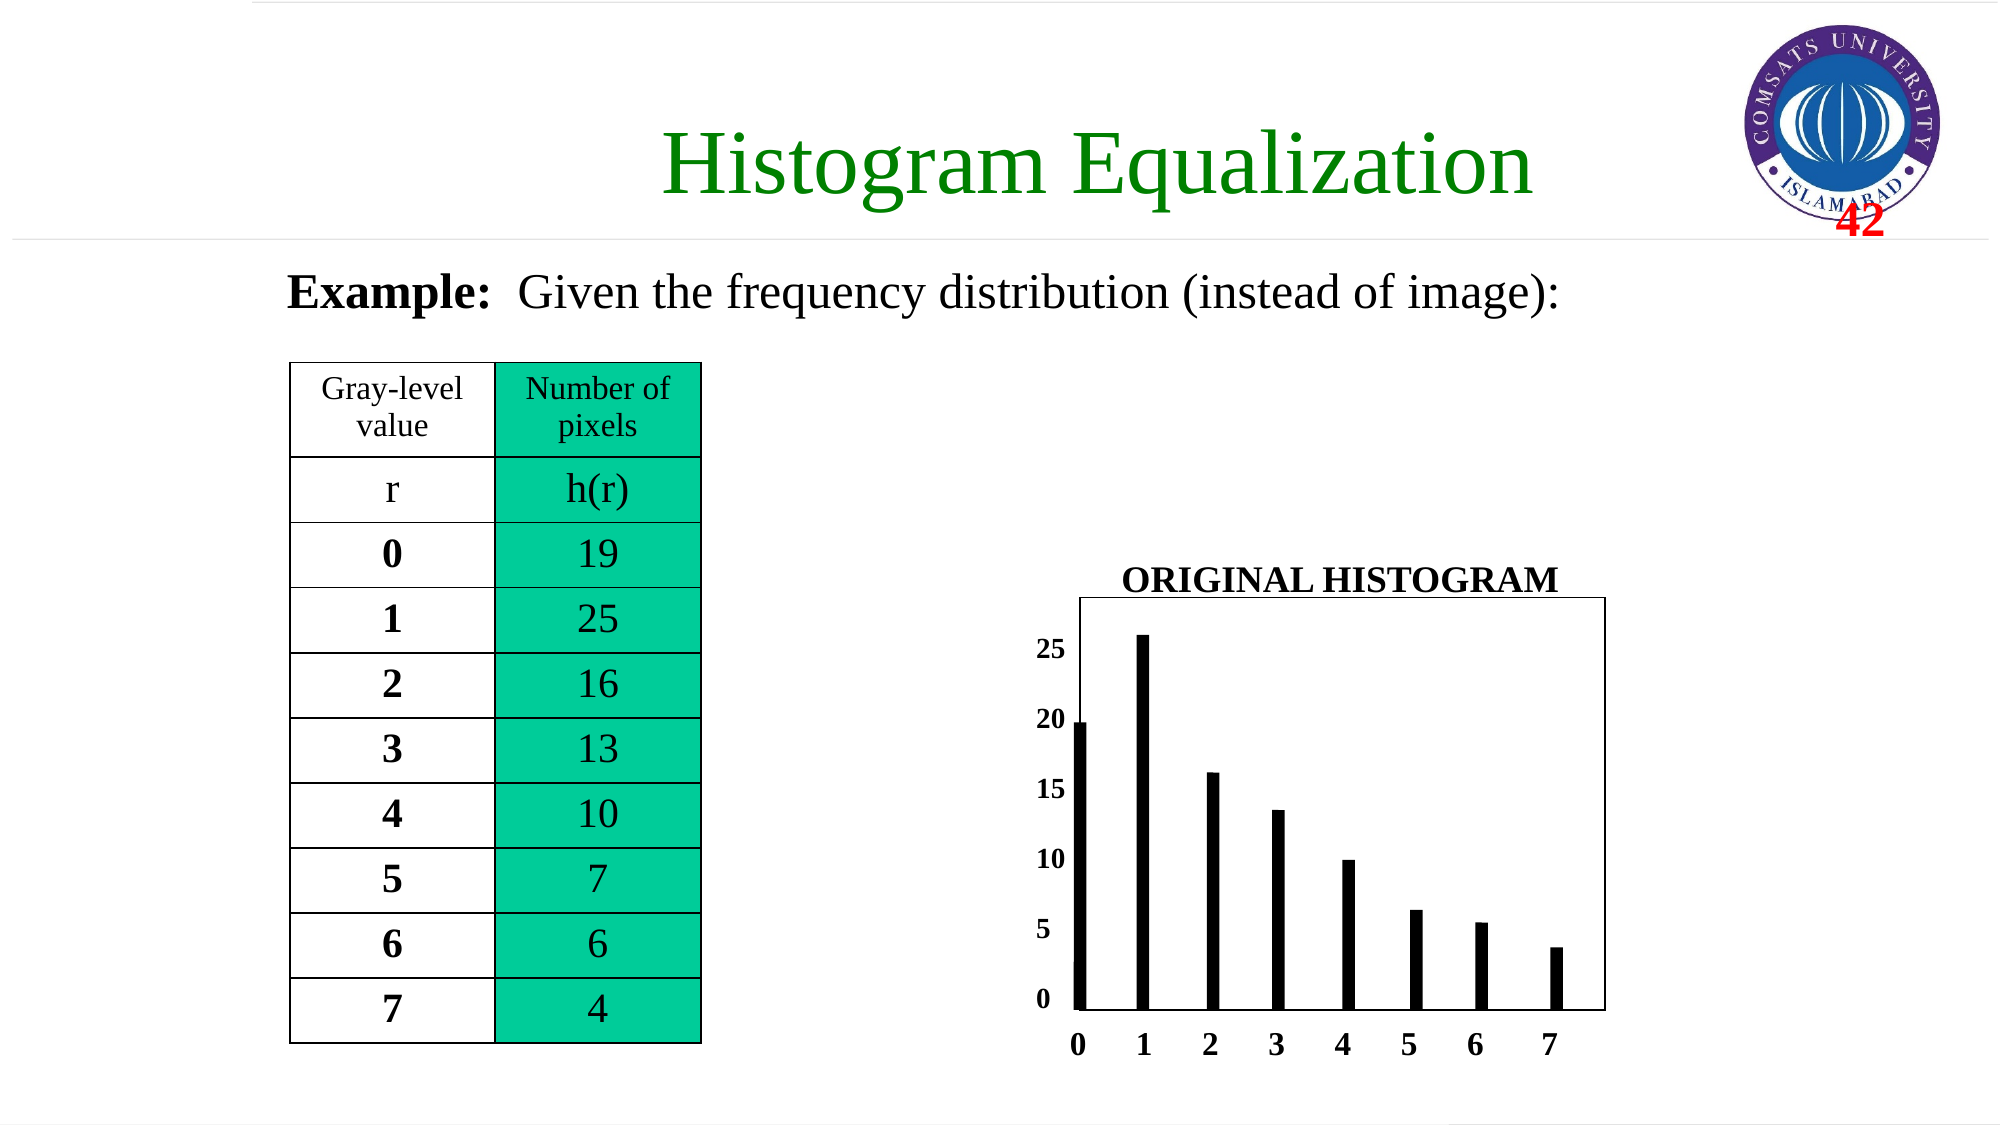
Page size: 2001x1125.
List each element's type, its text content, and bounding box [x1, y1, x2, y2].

text_box 25 20 15 10 5 0 [1021, 622, 1097, 1022]
text_box [1079, 597, 1605, 998]
text_box 0 1 2 3 4 5 6 7 [1055, 998, 1705, 1074]
table_cell 6 [496, 914, 700, 977]
text_box Example: Given the frequency distribution (instead of image): [272, 250, 1692, 326]
table_header Gray-level value [291, 363, 494, 456]
table_cell 4 [496, 979, 700, 1042]
table_cell 5 [291, 849, 494, 912]
table_cell 2 [291, 654, 494, 717]
table_cell 6 [291, 914, 494, 977]
table_cell 16 [496, 654, 700, 717]
table_header Number of pixels [496, 363, 700, 456]
table_cell 10 [496, 784, 700, 847]
picture [1730, 8, 1954, 237]
table_cell r [291, 458, 494, 522]
table_cell h(r) [496, 458, 700, 522]
table_cell 25 [496, 588, 700, 652]
table_cell 4 [291, 784, 494, 847]
table_cell 13 [496, 719, 700, 782]
table_cell 19 [496, 523, 700, 587]
text_box Histogram Equalization [464, 95, 1733, 220]
text_box ORIGINAL HISTOGRAM [1106, 547, 1575, 608]
table_cell 0 [291, 523, 494, 587]
table_cell 7 [496, 849, 700, 912]
table_cell 3 [291, 719, 494, 782]
table_cell 1 [291, 588, 494, 652]
table_cell 7 [291, 979, 494, 1042]
